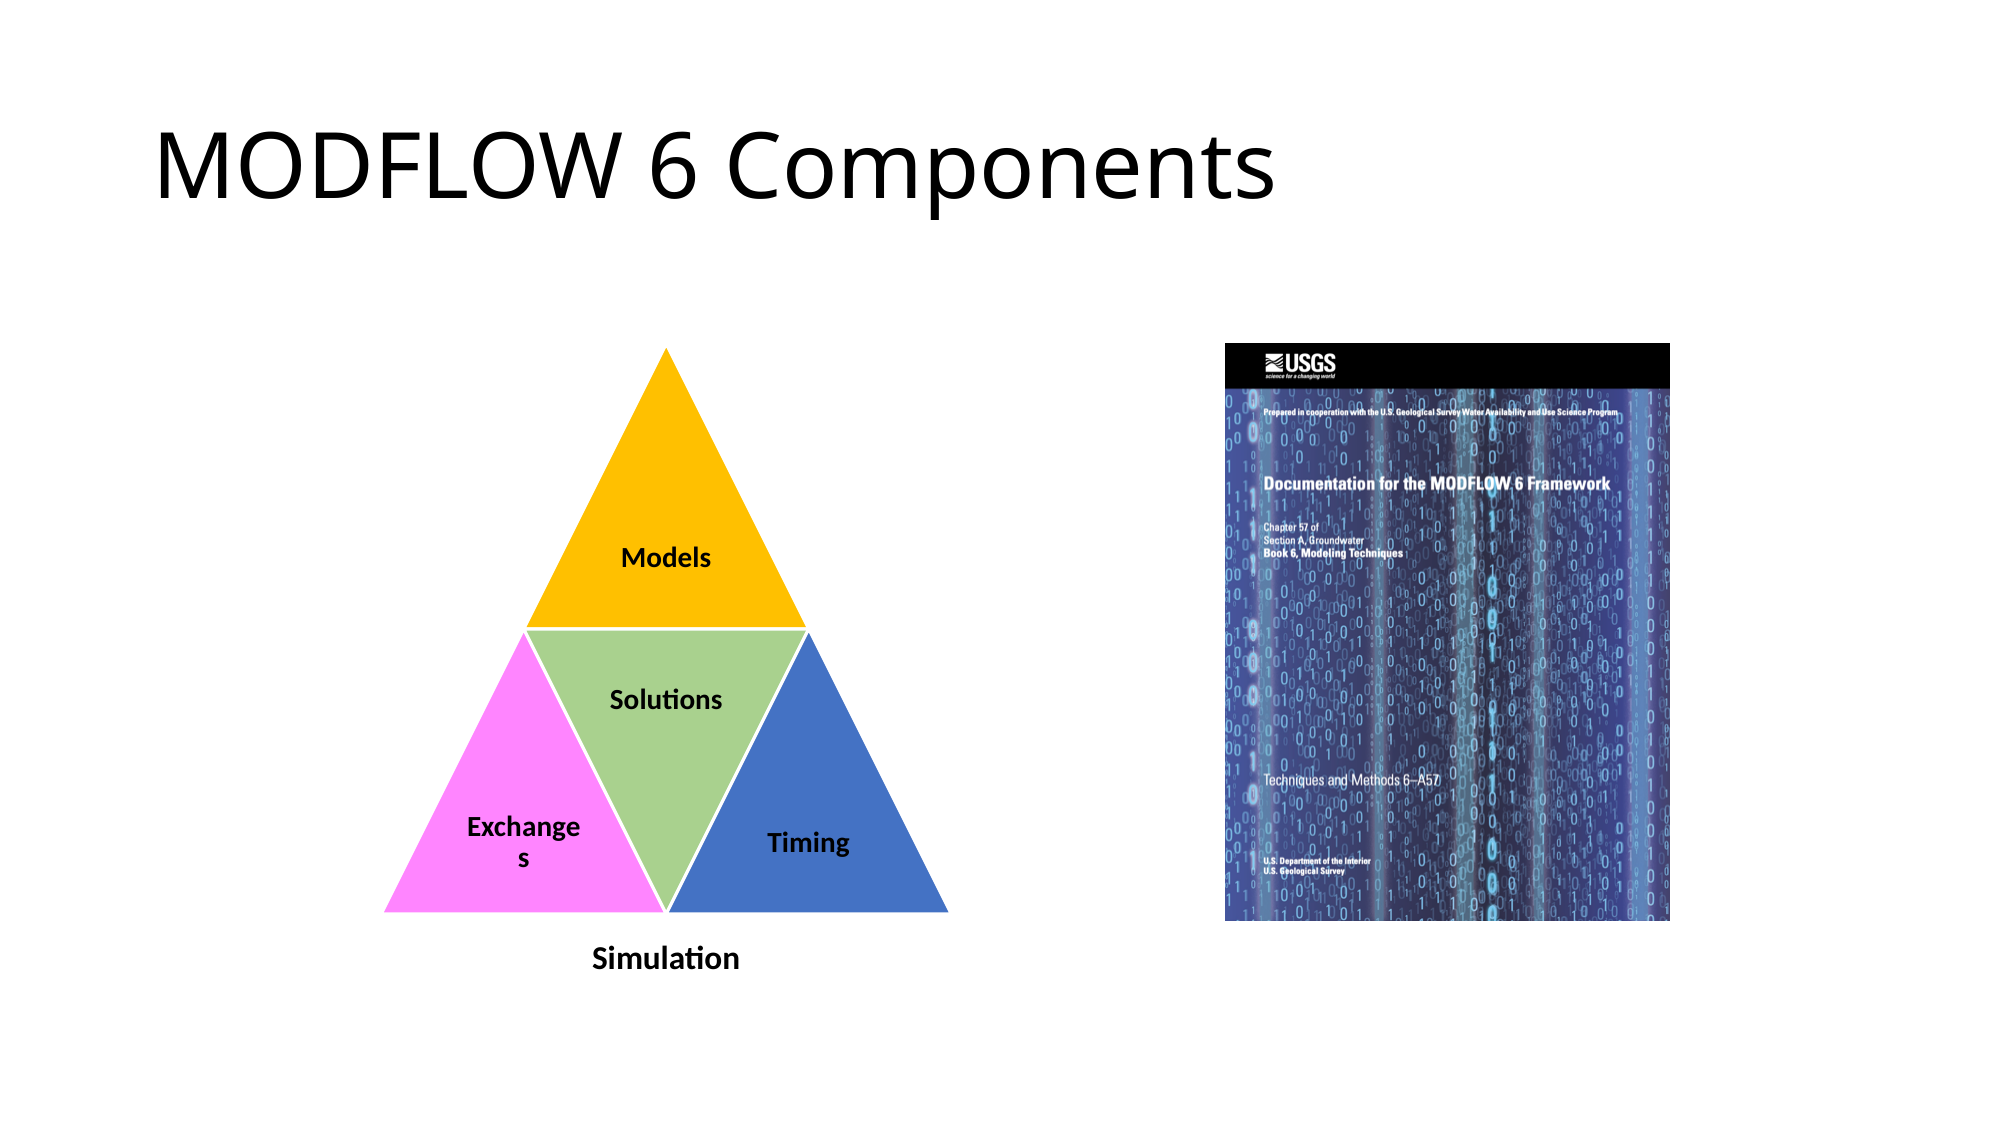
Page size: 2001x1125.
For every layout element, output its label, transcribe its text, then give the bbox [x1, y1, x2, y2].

picture [1224, 343, 1670, 921]
text_box Simulation [494, 933, 839, 981]
title MODFLOW 6 Components [137, 59, 1863, 278]
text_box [238, 343, 1094, 914]
